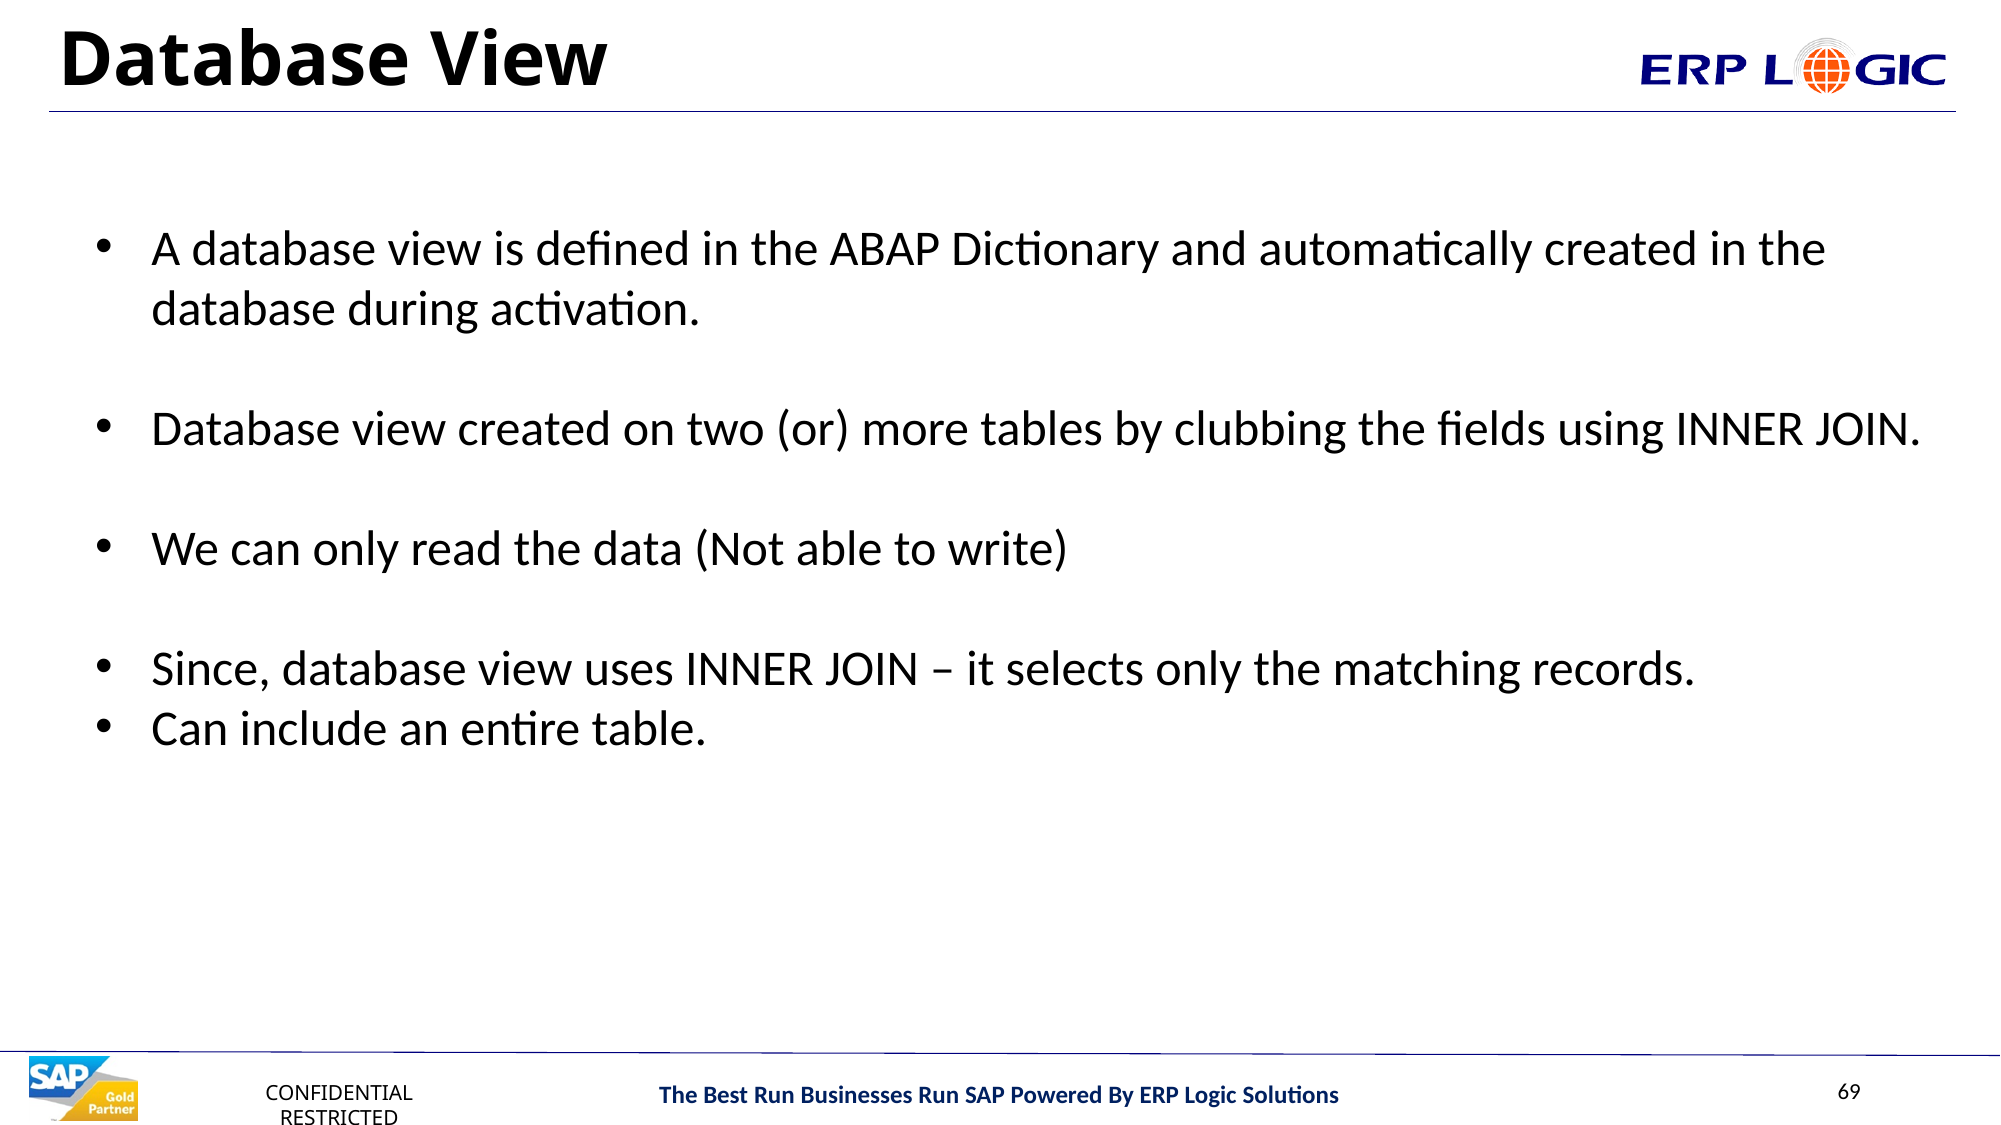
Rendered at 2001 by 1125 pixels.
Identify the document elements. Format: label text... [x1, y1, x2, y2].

picture [29, 1056, 138, 1121]
text_box A database view is defined in the ABAP Dictionary and automatically created in the database during activation. Database view created on two (or) more tables by clubbing the fields using INNER JOIN. We can only read the data (Not able to write) Since, database view uses INNER JOIN – it selects only the matching records. Can include an entire table. [80, 207, 1989, 823]
title Database View [43, 24, 1863, 99]
picture [1615, 33, 1975, 103]
